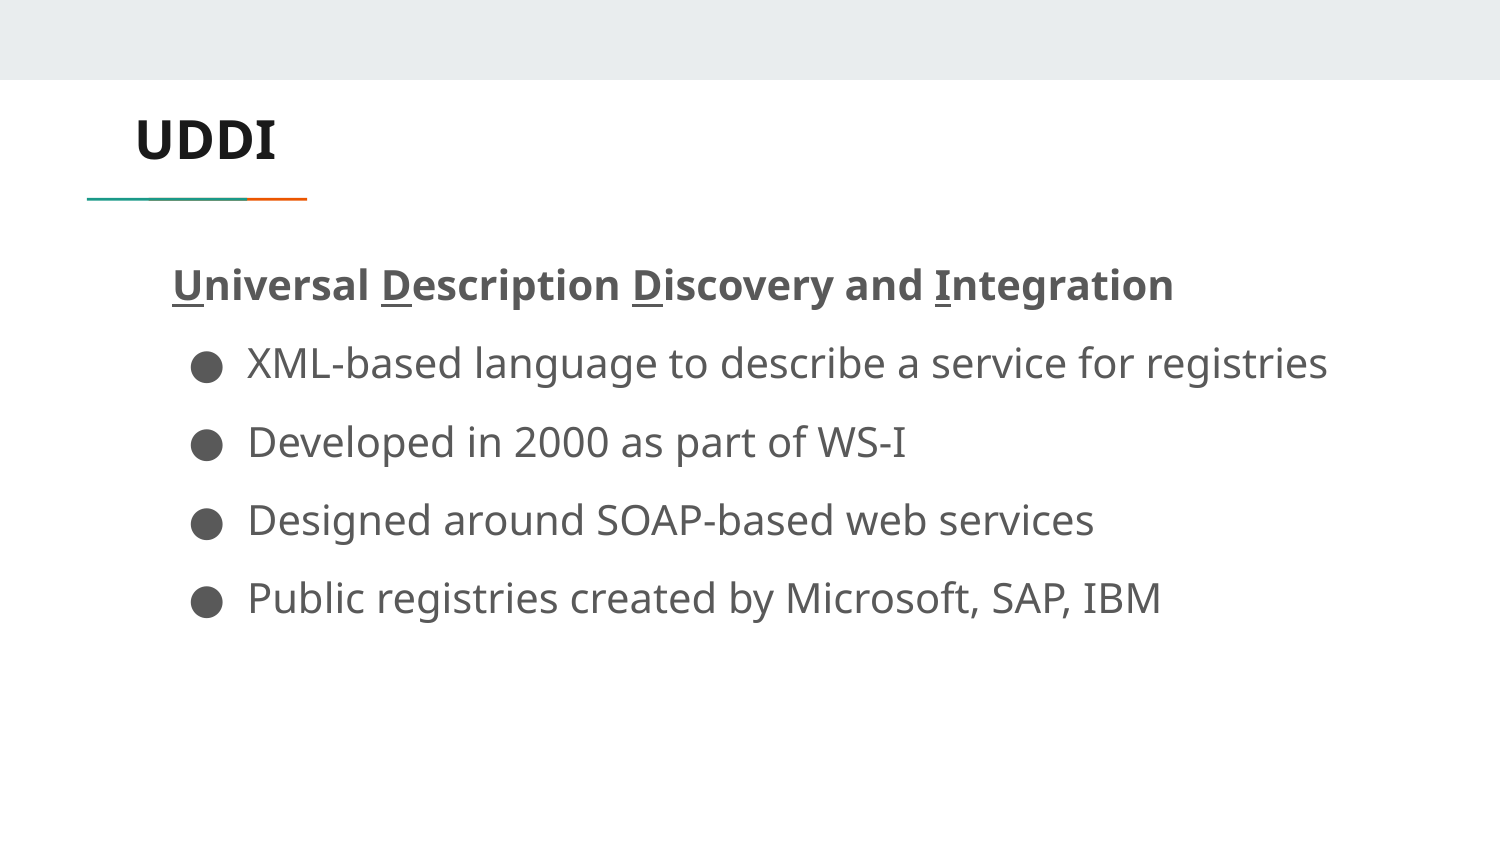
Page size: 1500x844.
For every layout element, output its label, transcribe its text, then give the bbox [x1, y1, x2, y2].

list Universal Description Discovery and Integration XML-based language to describe a service for registries Developed in 2000 as part of WS-I Designed around SOAP-based web services Public registries created by Microsoft, SAP, IBM [157, 236, 1419, 608]
title UDDI [119, 89, 1381, 178]
